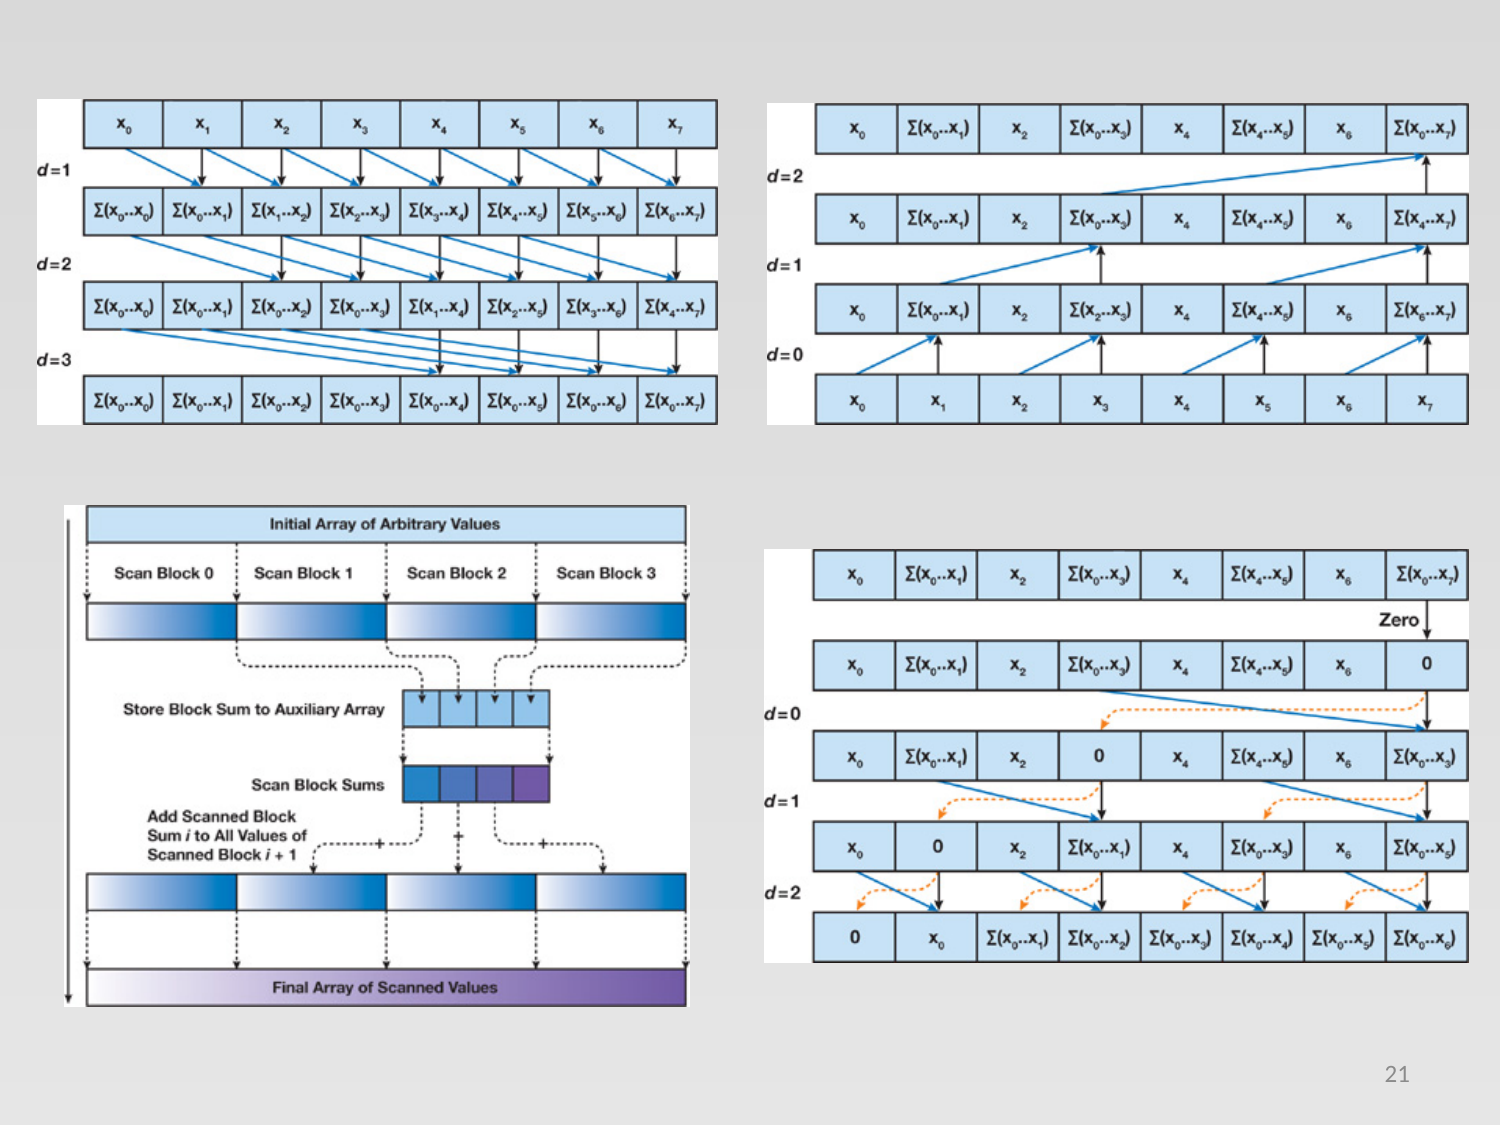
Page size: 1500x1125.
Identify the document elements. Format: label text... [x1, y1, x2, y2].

picture [767, 103, 1469, 426]
picture [764, 549, 1469, 963]
slide_number 21 [1074, 1042, 1425, 1103]
picture [37, 99, 718, 426]
picture [64, 505, 691, 1008]
